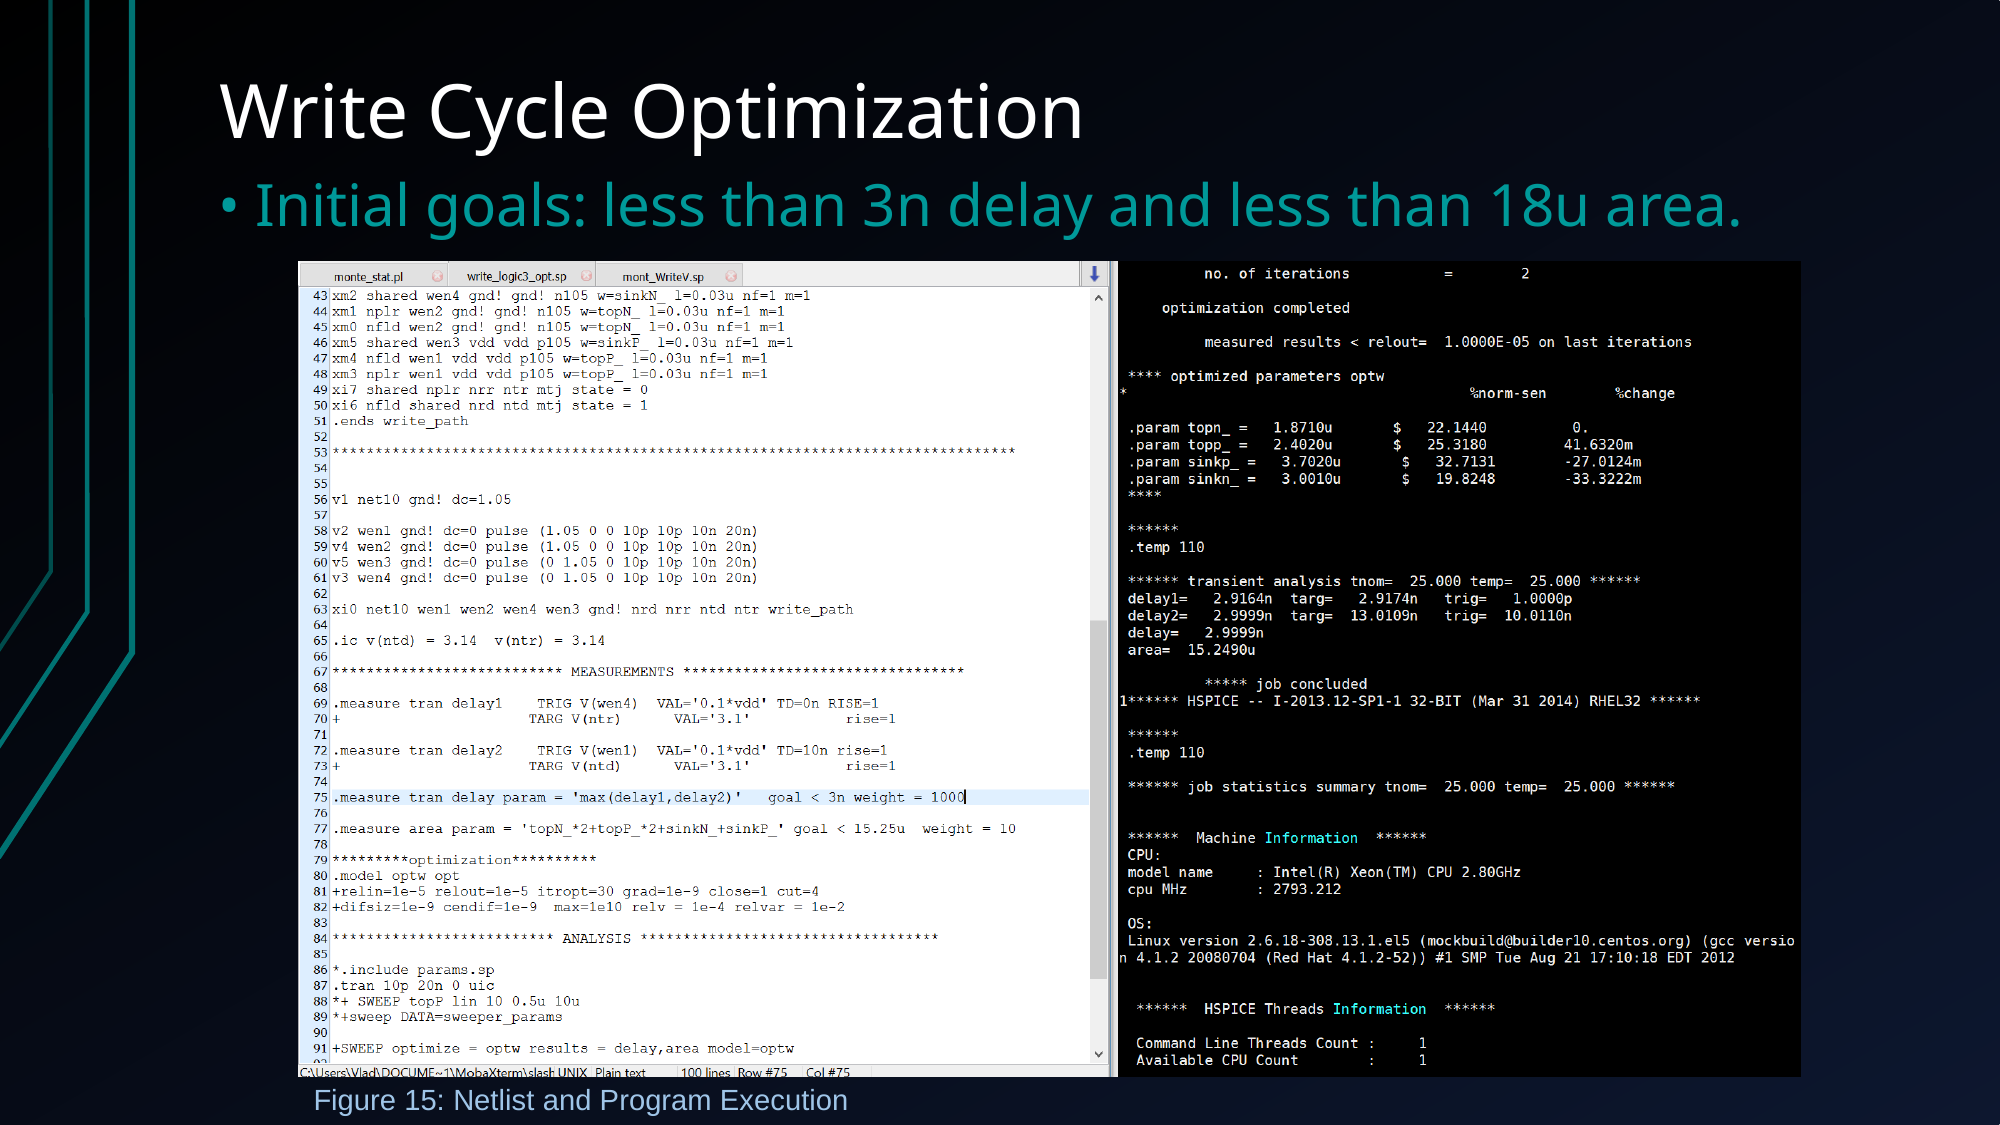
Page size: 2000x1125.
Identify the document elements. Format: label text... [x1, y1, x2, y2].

picture [298, 260, 1801, 1078]
list Initial goals: less than 3n delay and less than 18u area. [160, 166, 1783, 310]
text_box Figure 15: Netlist and Program Execution [298, 1085, 926, 1125]
title Write Cycle Optimization [199, 45, 1900, 246]
